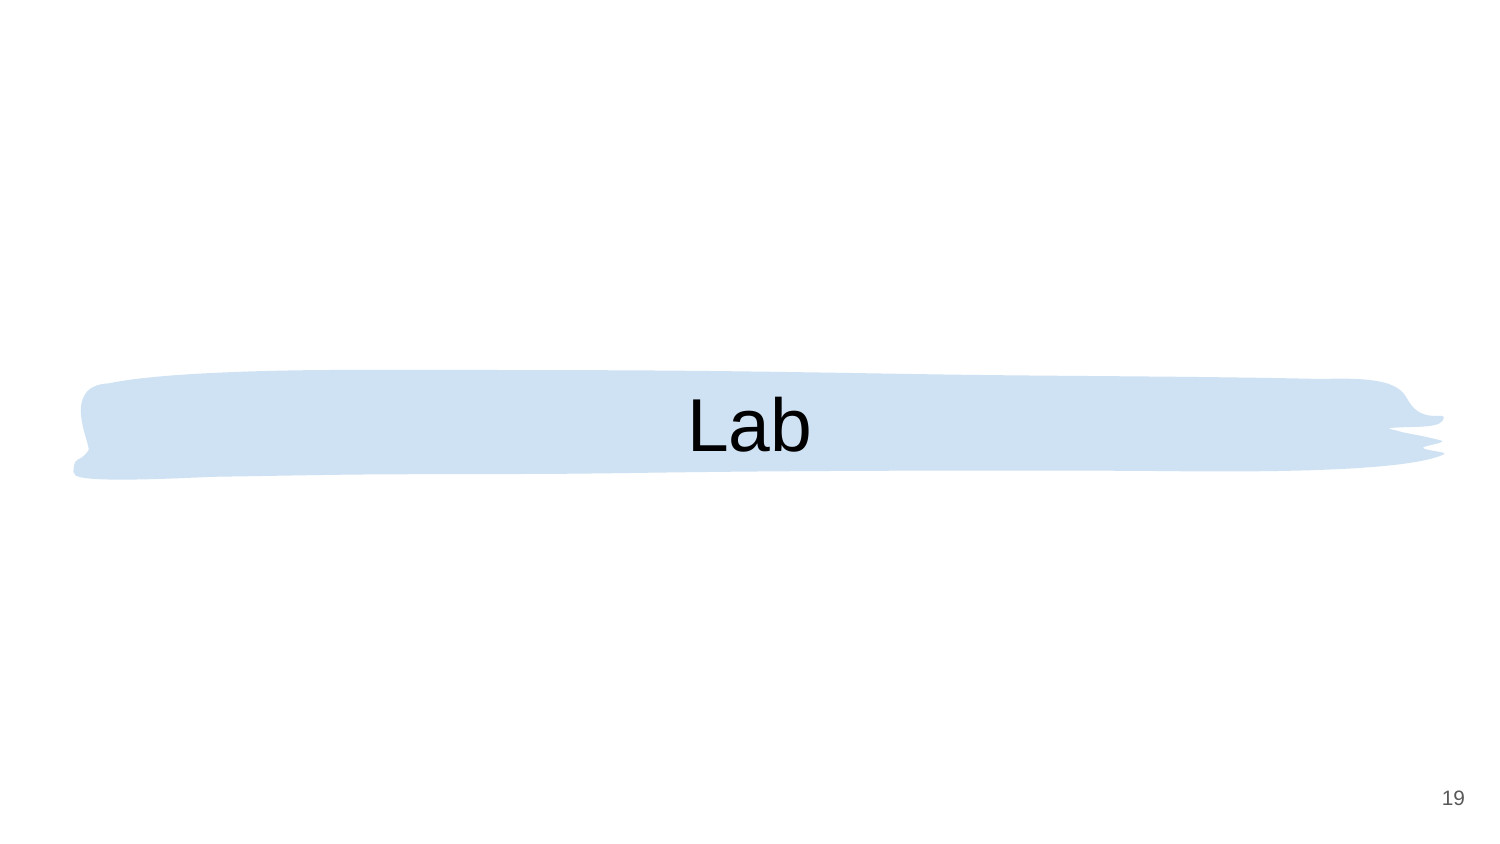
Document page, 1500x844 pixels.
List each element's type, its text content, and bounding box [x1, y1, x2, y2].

slide_number ‹#› [1389, 764, 1480, 830]
title Lab [51, 352, 1449, 491]
